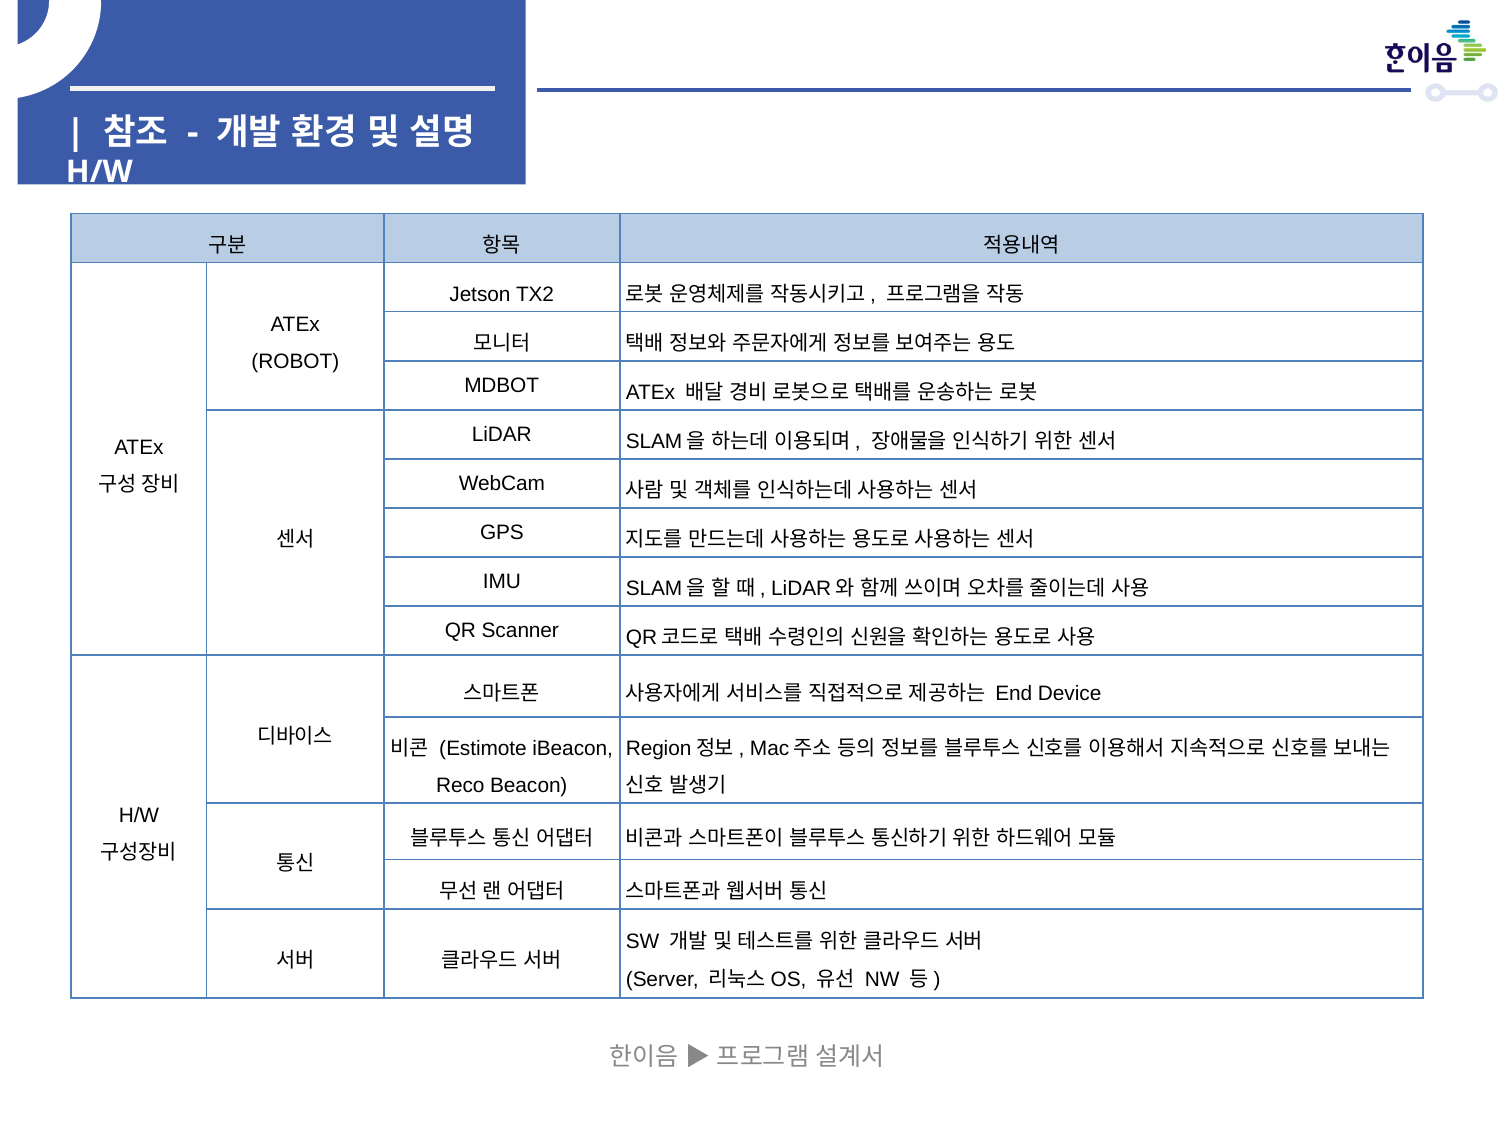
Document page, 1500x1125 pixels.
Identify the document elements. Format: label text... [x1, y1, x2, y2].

table_cell 비콘 (Estimote iBeacon, Reco Beacon) [385, 718, 619, 802]
table_cell WebCam [385, 460, 619, 507]
table_cell QR코드로 택배 수령인의 신원을 확인하는 용도로 사용 [621, 607, 1422, 654]
table_cell ATEx 배달 경비 로봇으로 택배를 운송하는 로봇 [621, 362, 1422, 409]
table_cell 로봇 운영체제를 작동시키고, 프로그램을 작동 [621, 263, 1422, 311]
table_cell SLAM을 할 때, LiDAR와 함께 쓰이며 오차를 줄이는데 사용 [621, 558, 1422, 605]
table_cell 택배 정보와 주문자에게 정보를 보여주는 용도 [621, 312, 1422, 360]
table_cell ATEx 구성 장비 [72, 263, 206, 654]
table_cell 사람 및 객체를 인식하는데 사용하는 센서 [621, 460, 1422, 507]
footer 한이음 ▶ 프로그램 설계서 [509, 1025, 985, 1085]
table_cell Jetson TX2 [385, 263, 619, 311]
table_cell 서버 [207, 910, 383, 997]
table_cell 사용자에게 서비스를 직접적으로 제공하는 End Device [621, 656, 1422, 716]
table_header 구분 [72, 214, 383, 262]
table_header 항목 [385, 214, 619, 262]
table_cell MDBOT [385, 362, 619, 409]
table_cell Region정보, Mac주소 등의 정보를 블루투스 신호를 이용해서 지속적으로 신호를 보내는 신호 발생기 [621, 718, 1422, 802]
table_cell 모니터 [385, 312, 619, 360]
table_cell IMU [385, 558, 619, 605]
table_cell 스마트폰과 웹서버 통신 [621, 860, 1422, 908]
table_cell 블루투스 통신 어댑터 [385, 804, 619, 859]
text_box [0, 0, 1499, 185]
table_cell SLAM을 하는데 이용되며, 장애물을 인식하기 위한 센서 [621, 411, 1422, 458]
table_cell H/W 구성장비 [72, 656, 206, 997]
table_cell 센서 [207, 411, 383, 654]
table_header 적용내역 [621, 214, 1422, 262]
table_cell 비콘과 스마트폰이 블루투스 통신하기 위한 하드웨어 모듈 [621, 804, 1422, 859]
table_cell 디바이스 [207, 656, 383, 802]
table_cell SW 개발 및 테스트를 위한 클라우드 서버 (Server, 리눅스OS, 유선 NW 등) [621, 910, 1422, 997]
table_cell 스마트폰 [385, 656, 619, 716]
table_cell QR Scanner [385, 607, 619, 654]
table_cell GPS [385, 509, 619, 556]
table_cell 무선 랜 어댑터 [385, 860, 619, 908]
table_cell LiDAR [385, 411, 619, 458]
table_cell ATEx (ROBOT) [207, 263, 383, 409]
table_cell 클라우드 서버 [385, 910, 619, 997]
table_cell 통신 [207, 804, 383, 908]
table_cell 지도를 만드는데 사용하는 용도로 사용하는 센서 [621, 509, 1422, 556]
